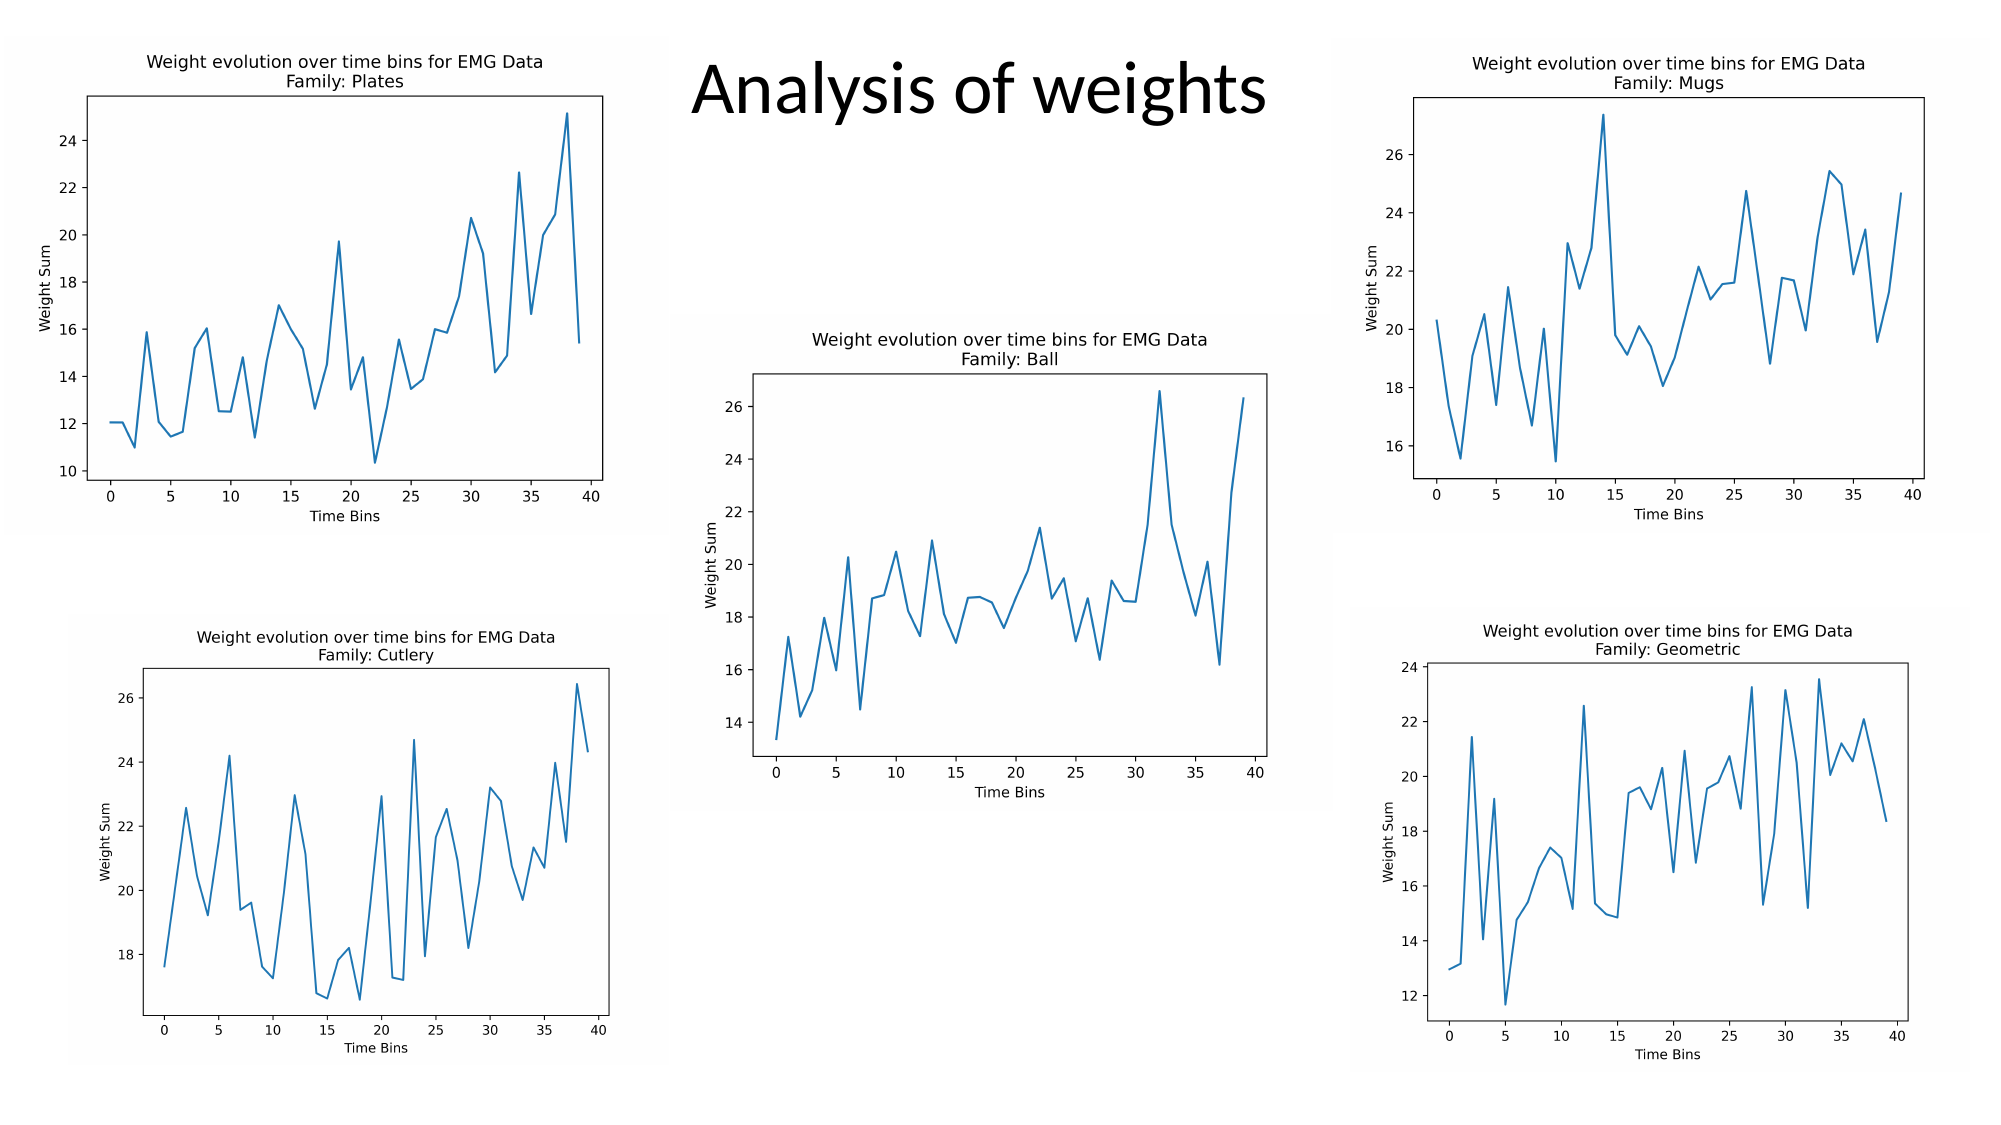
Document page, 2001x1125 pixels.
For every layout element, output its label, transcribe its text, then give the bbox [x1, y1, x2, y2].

picture [4, 36, 669, 535]
picture [670, 38, 1990, 811]
text_box Analysis of weights [661, 30, 1299, 136]
picture [1350, 607, 1970, 1072]
picture [68, 614, 669, 1065]
